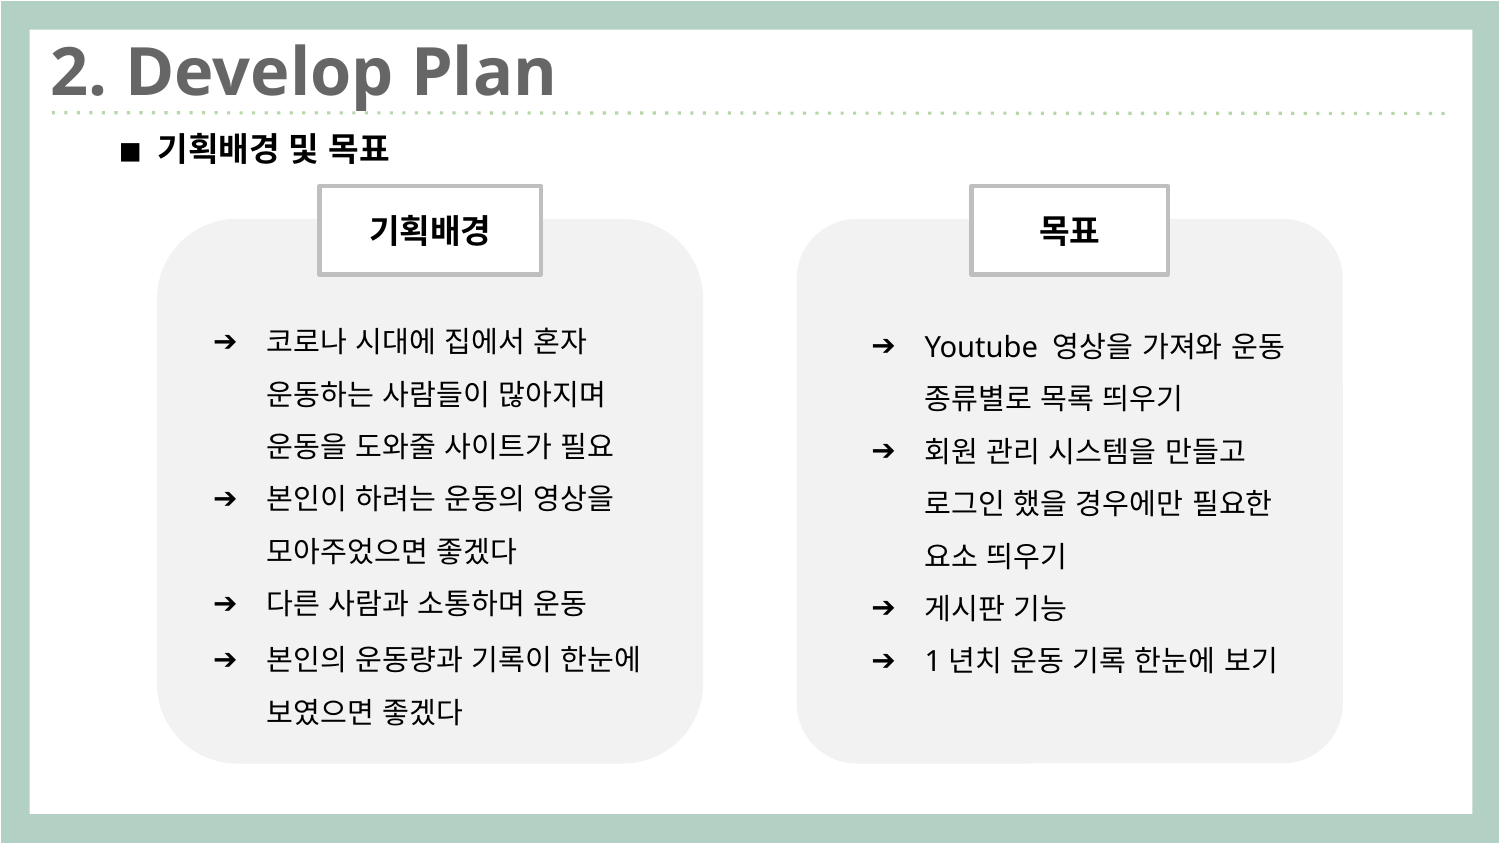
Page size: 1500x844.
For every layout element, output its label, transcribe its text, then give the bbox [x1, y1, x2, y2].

text_box [794, 216, 1345, 766]
text_box [154, 216, 706, 766]
text_box 코로나 시대에 집에서 혼자 운동하는 사람들이 많아지며 운동을 도와줄 사이트가 필요 본인이 하려는 운동의 영상을 모아주었으면 좋겠다 다른 사람과 소통하며 운동 본인의 운동량과 기록이 한눈에 보였으면 좋겠다 [176, 278, 685, 714]
text_box 목표 [969, 184, 1170, 277]
text_box Youtube 영상을 가져와 운동 종류별로 목록 띄우기 회원 관리 시스템을 만들고 로그인 했을 경우에만 필요한 요소 띄우기 게시판 기능 1년치 운동 기록 한눈에 보기 [834, 295, 1305, 687]
text_box 2. Develop Plan [31, 17, 1463, 124]
text_box ◾ 기획배경 및 목표 [103, 124, 750, 164]
text_box 기획배경 [317, 184, 543, 277]
